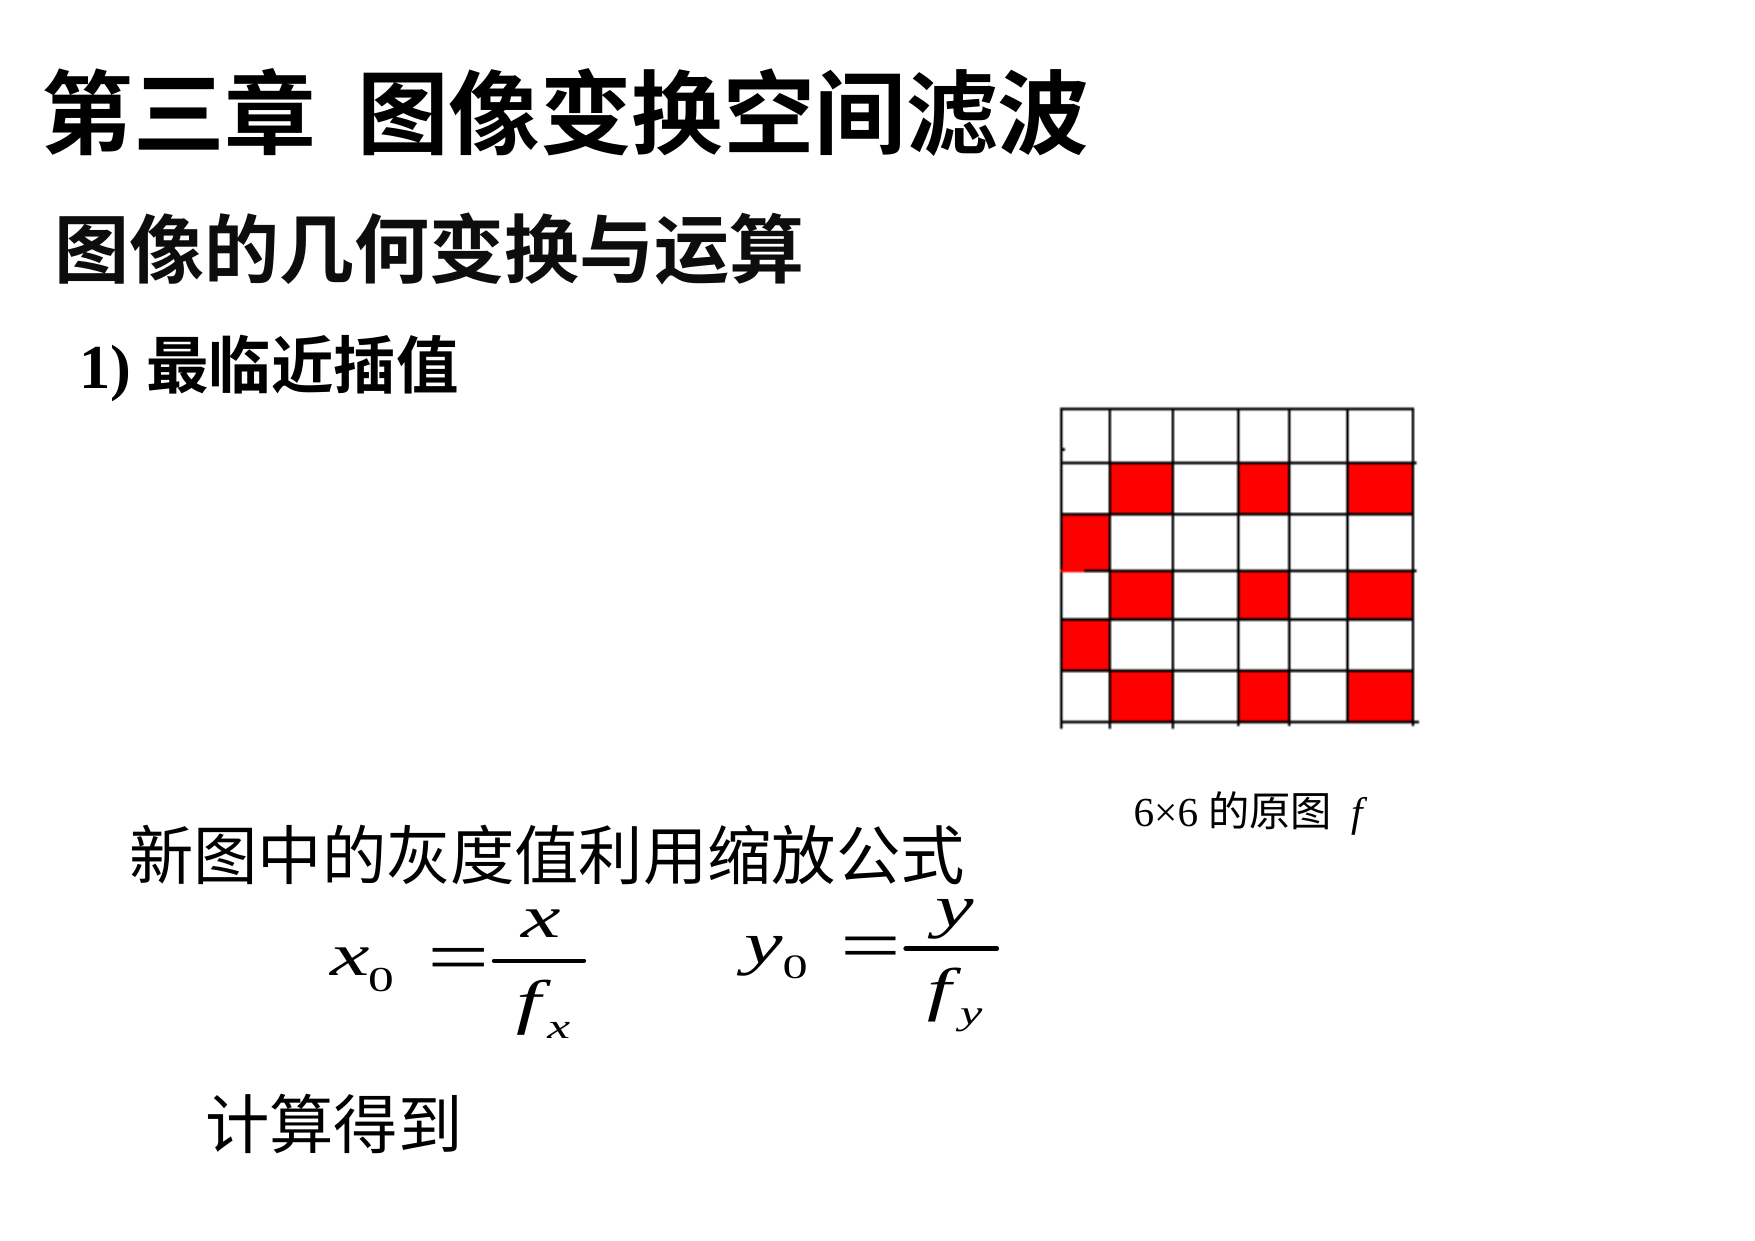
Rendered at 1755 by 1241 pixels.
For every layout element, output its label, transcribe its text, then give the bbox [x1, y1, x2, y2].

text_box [114, 808, 1165, 1170]
text_box 1)最临近插值 [64, 318, 1345, 446]
text_box 图像的几何变换与运算 [39, 195, 1086, 300]
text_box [1039, 395, 1443, 847]
text_box 第三章 图像变换空间滤波 [27, 0, 1619, 174]
